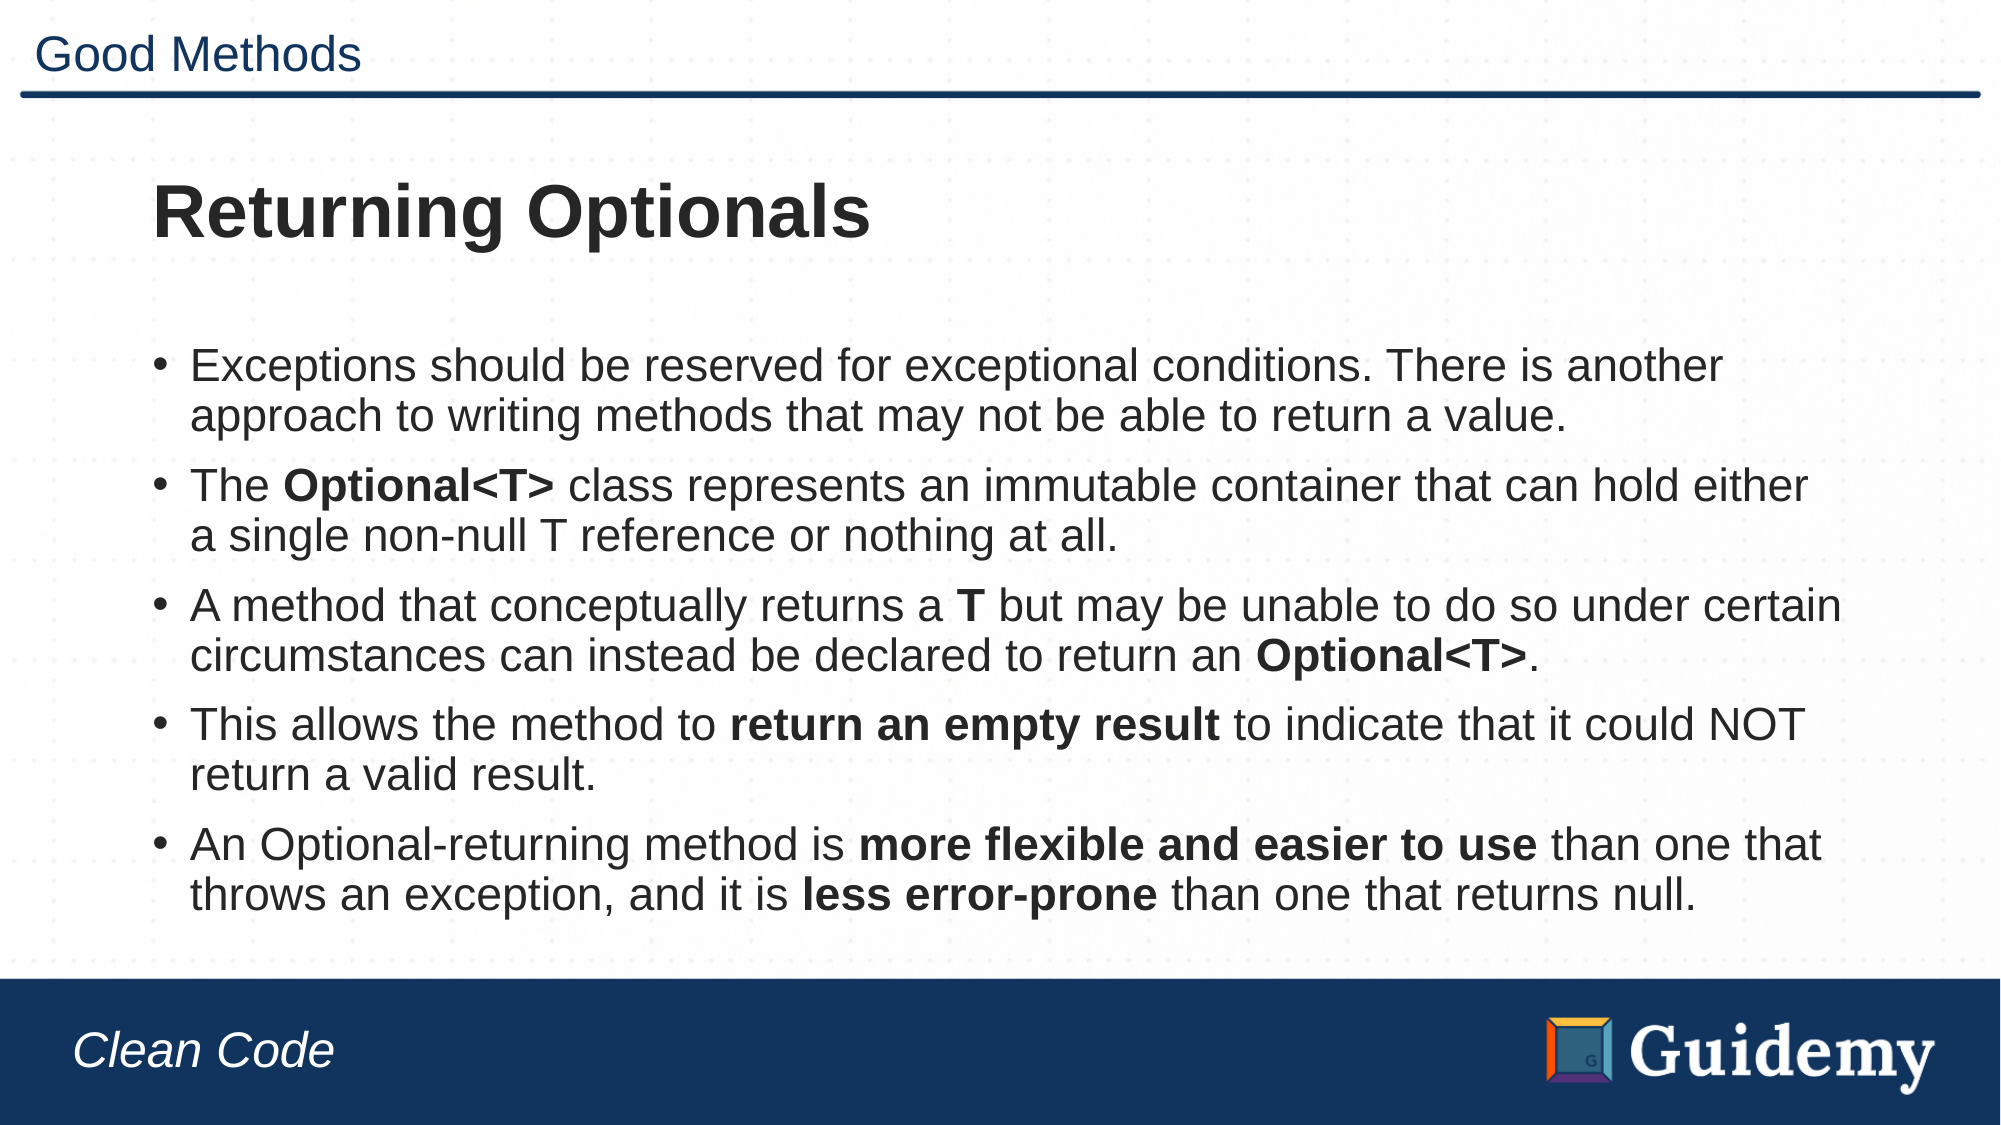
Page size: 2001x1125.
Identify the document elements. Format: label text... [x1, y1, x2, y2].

title Good Methods [19, 17, 1130, 93]
list Exceptions should be reserved for exceptional conditions. There is another approach to writing methods that may not be able to return a value. The Optional<T> class represents an immutable container that can hold either a single non-null T reference or nothing at all. A method that conceptually returns a T but may be unable to do so under certain circumstances can instead be declared to return an Optional<T>. This allows the method to return an empty result to indicate that it could NOT return a valid result. An Optional-returning method is more flexible and easier to use than one that throws an exception, and it is less error-prone than one that returns null. [137, 334, 1863, 939]
picture [0, 0, 2001, 1125]
text_box Clean Code [56, 1014, 945, 1090]
text_box Returning Optionals [137, 158, 1863, 268]
